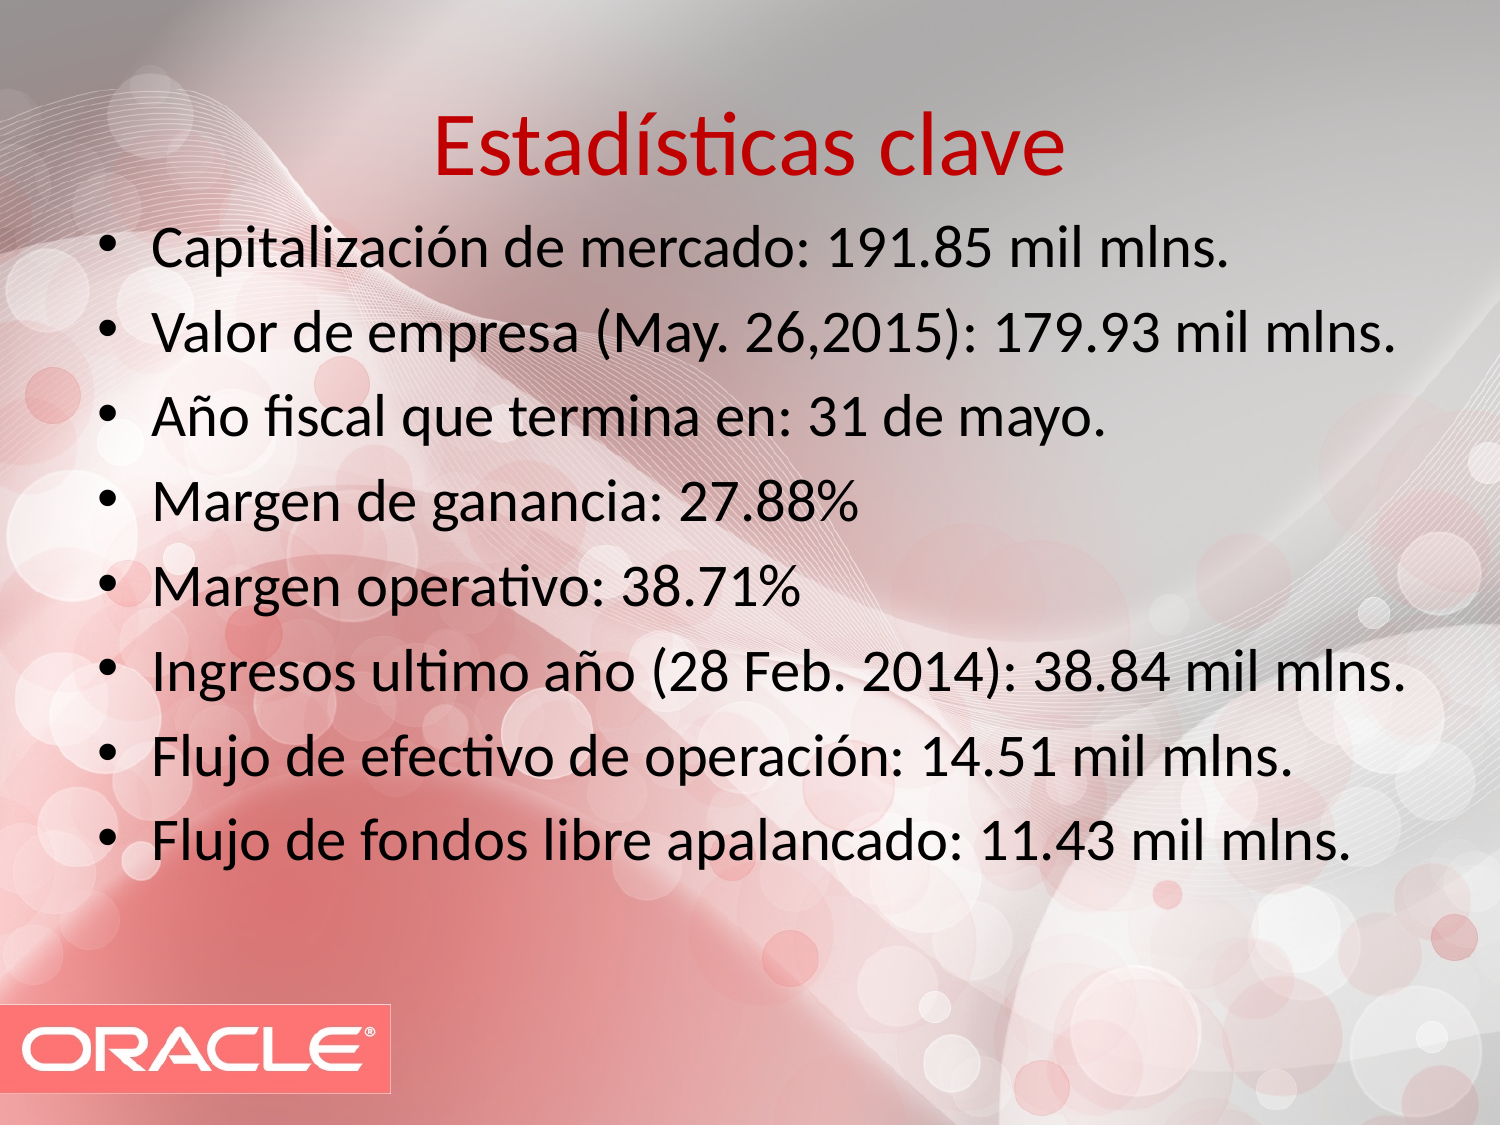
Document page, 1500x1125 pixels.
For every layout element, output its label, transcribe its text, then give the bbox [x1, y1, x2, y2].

list Capitalización de mercado: 191.85 mil mlns. Valor de empresa (May. 26,2015): 179.93 mil mlns. Año fiscal que termina en: 31 de mayo. Margen de ganancia: 27.88% Margen operativo: 38.71% Ingresos ultimo año (28 Feb. 2014): 38.84 mil mlns. Flujo de efectivo de operación: 14.51 mil mlns. Flujo de fondos libre apalancado: 11.43 mil mlns. [82, 199, 1432, 1004]
title Estadísticas clave [75, 45, 1425, 233]
